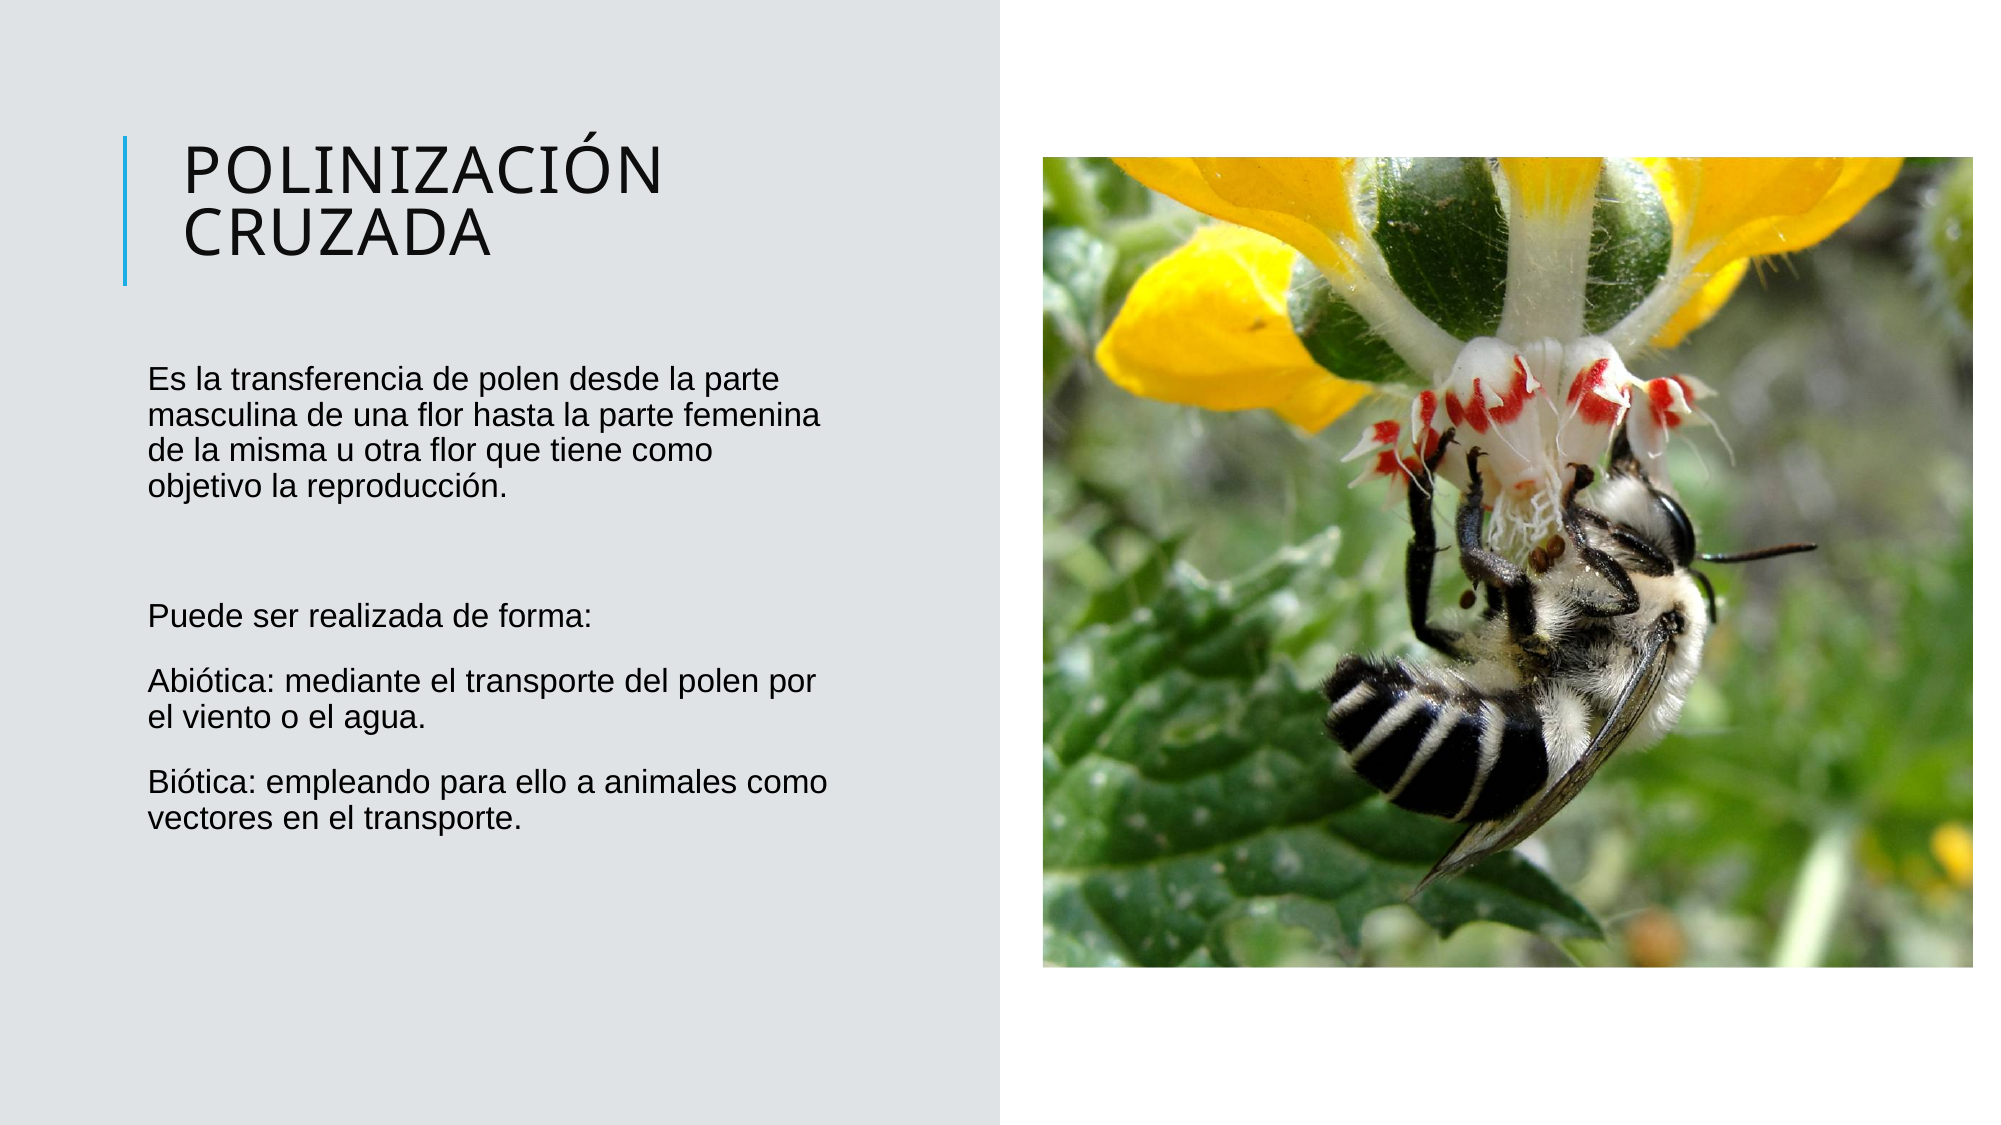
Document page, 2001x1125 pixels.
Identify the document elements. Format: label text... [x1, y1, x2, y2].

text_box [0, 0, 1001, 1125]
list Es la transferencia de polen desde la parte masculina de una flor hasta la parte femenina de la misma u otra flor que tiene como objetivo la reproducción. Puede ser realizada de forma: Abiótica: mediante el transporte del polen por el viento o el agua. Biótica: empleando para ello a animales como vectores en el transporte. [125, 354, 845, 999]
picture [1042, 156, 1974, 969]
title POLINIZACIÓN CRUZADA [168, 135, 965, 354]
